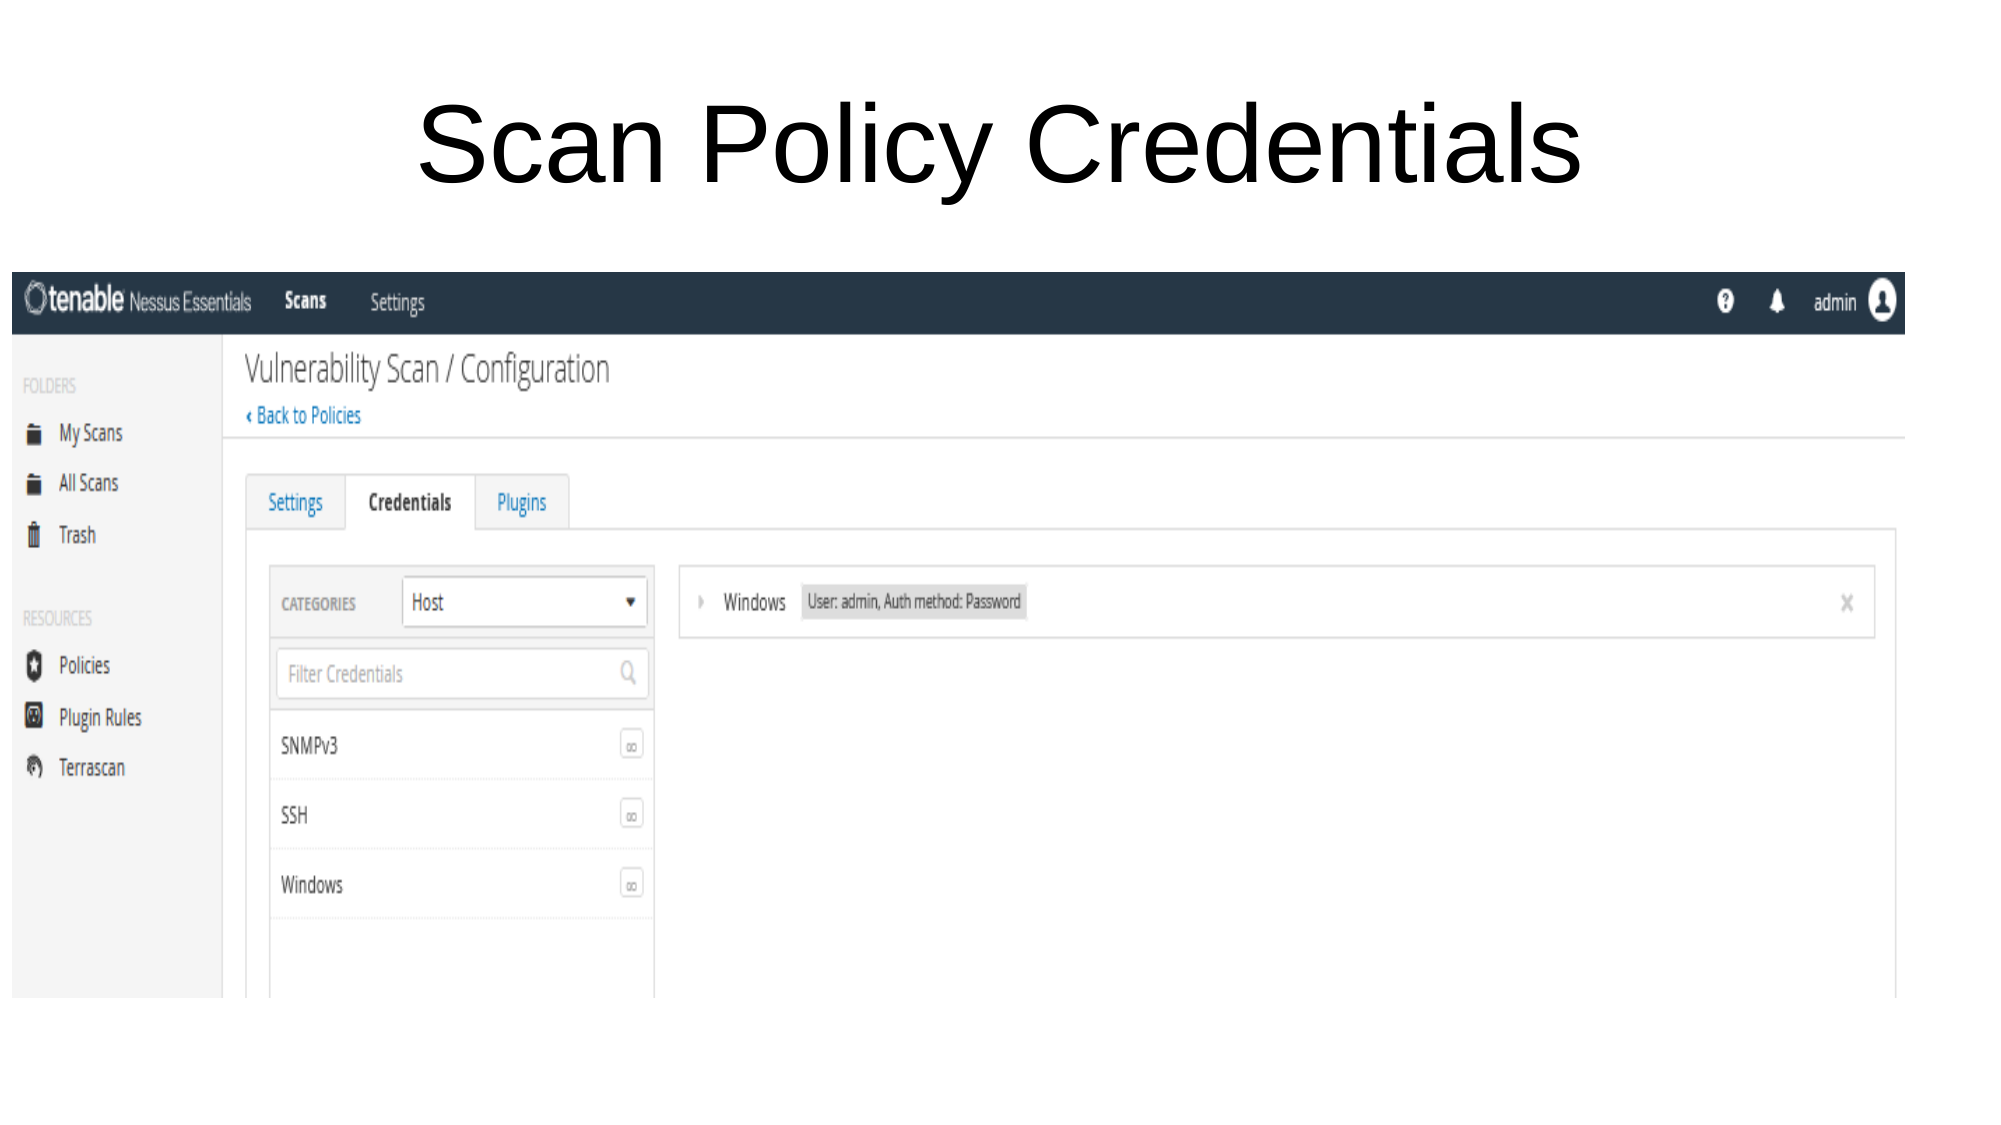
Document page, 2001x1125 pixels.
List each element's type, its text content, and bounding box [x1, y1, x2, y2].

picture [12, 272, 1905, 998]
title Scan Policy Credentials [100, 44, 1900, 233]
